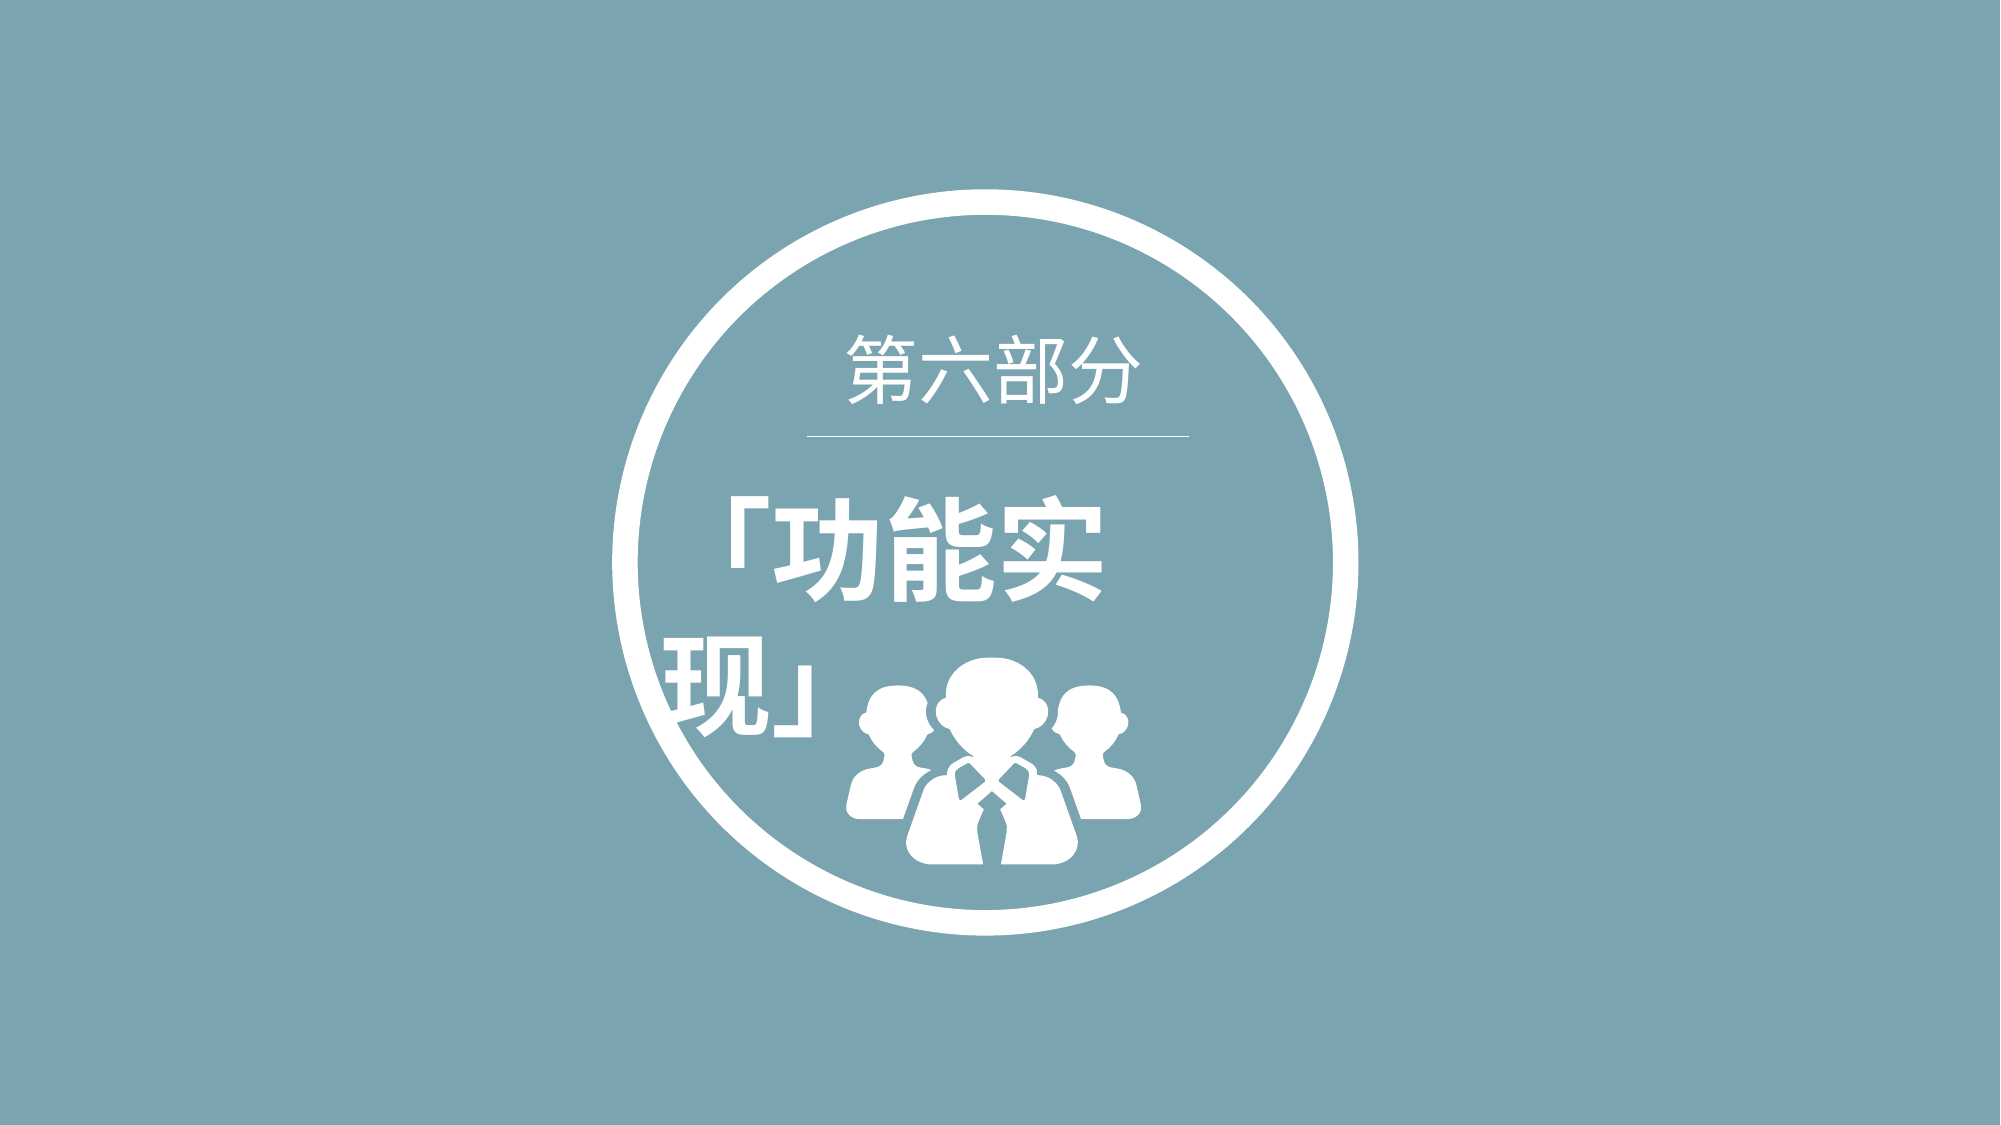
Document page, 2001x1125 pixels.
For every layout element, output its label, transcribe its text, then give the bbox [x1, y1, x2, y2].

text_box [623, 200, 1347, 682]
text_box [681, 758, 1290, 924]
text_box [906, 657, 1078, 865]
text_box 「功能实现」 [644, 472, 1331, 758]
text_box [1051, 685, 1142, 820]
text_box [846, 685, 935, 820]
text_box 第六部分 [828, 315, 1172, 421]
text_box [0, 0, 2000, 1125]
